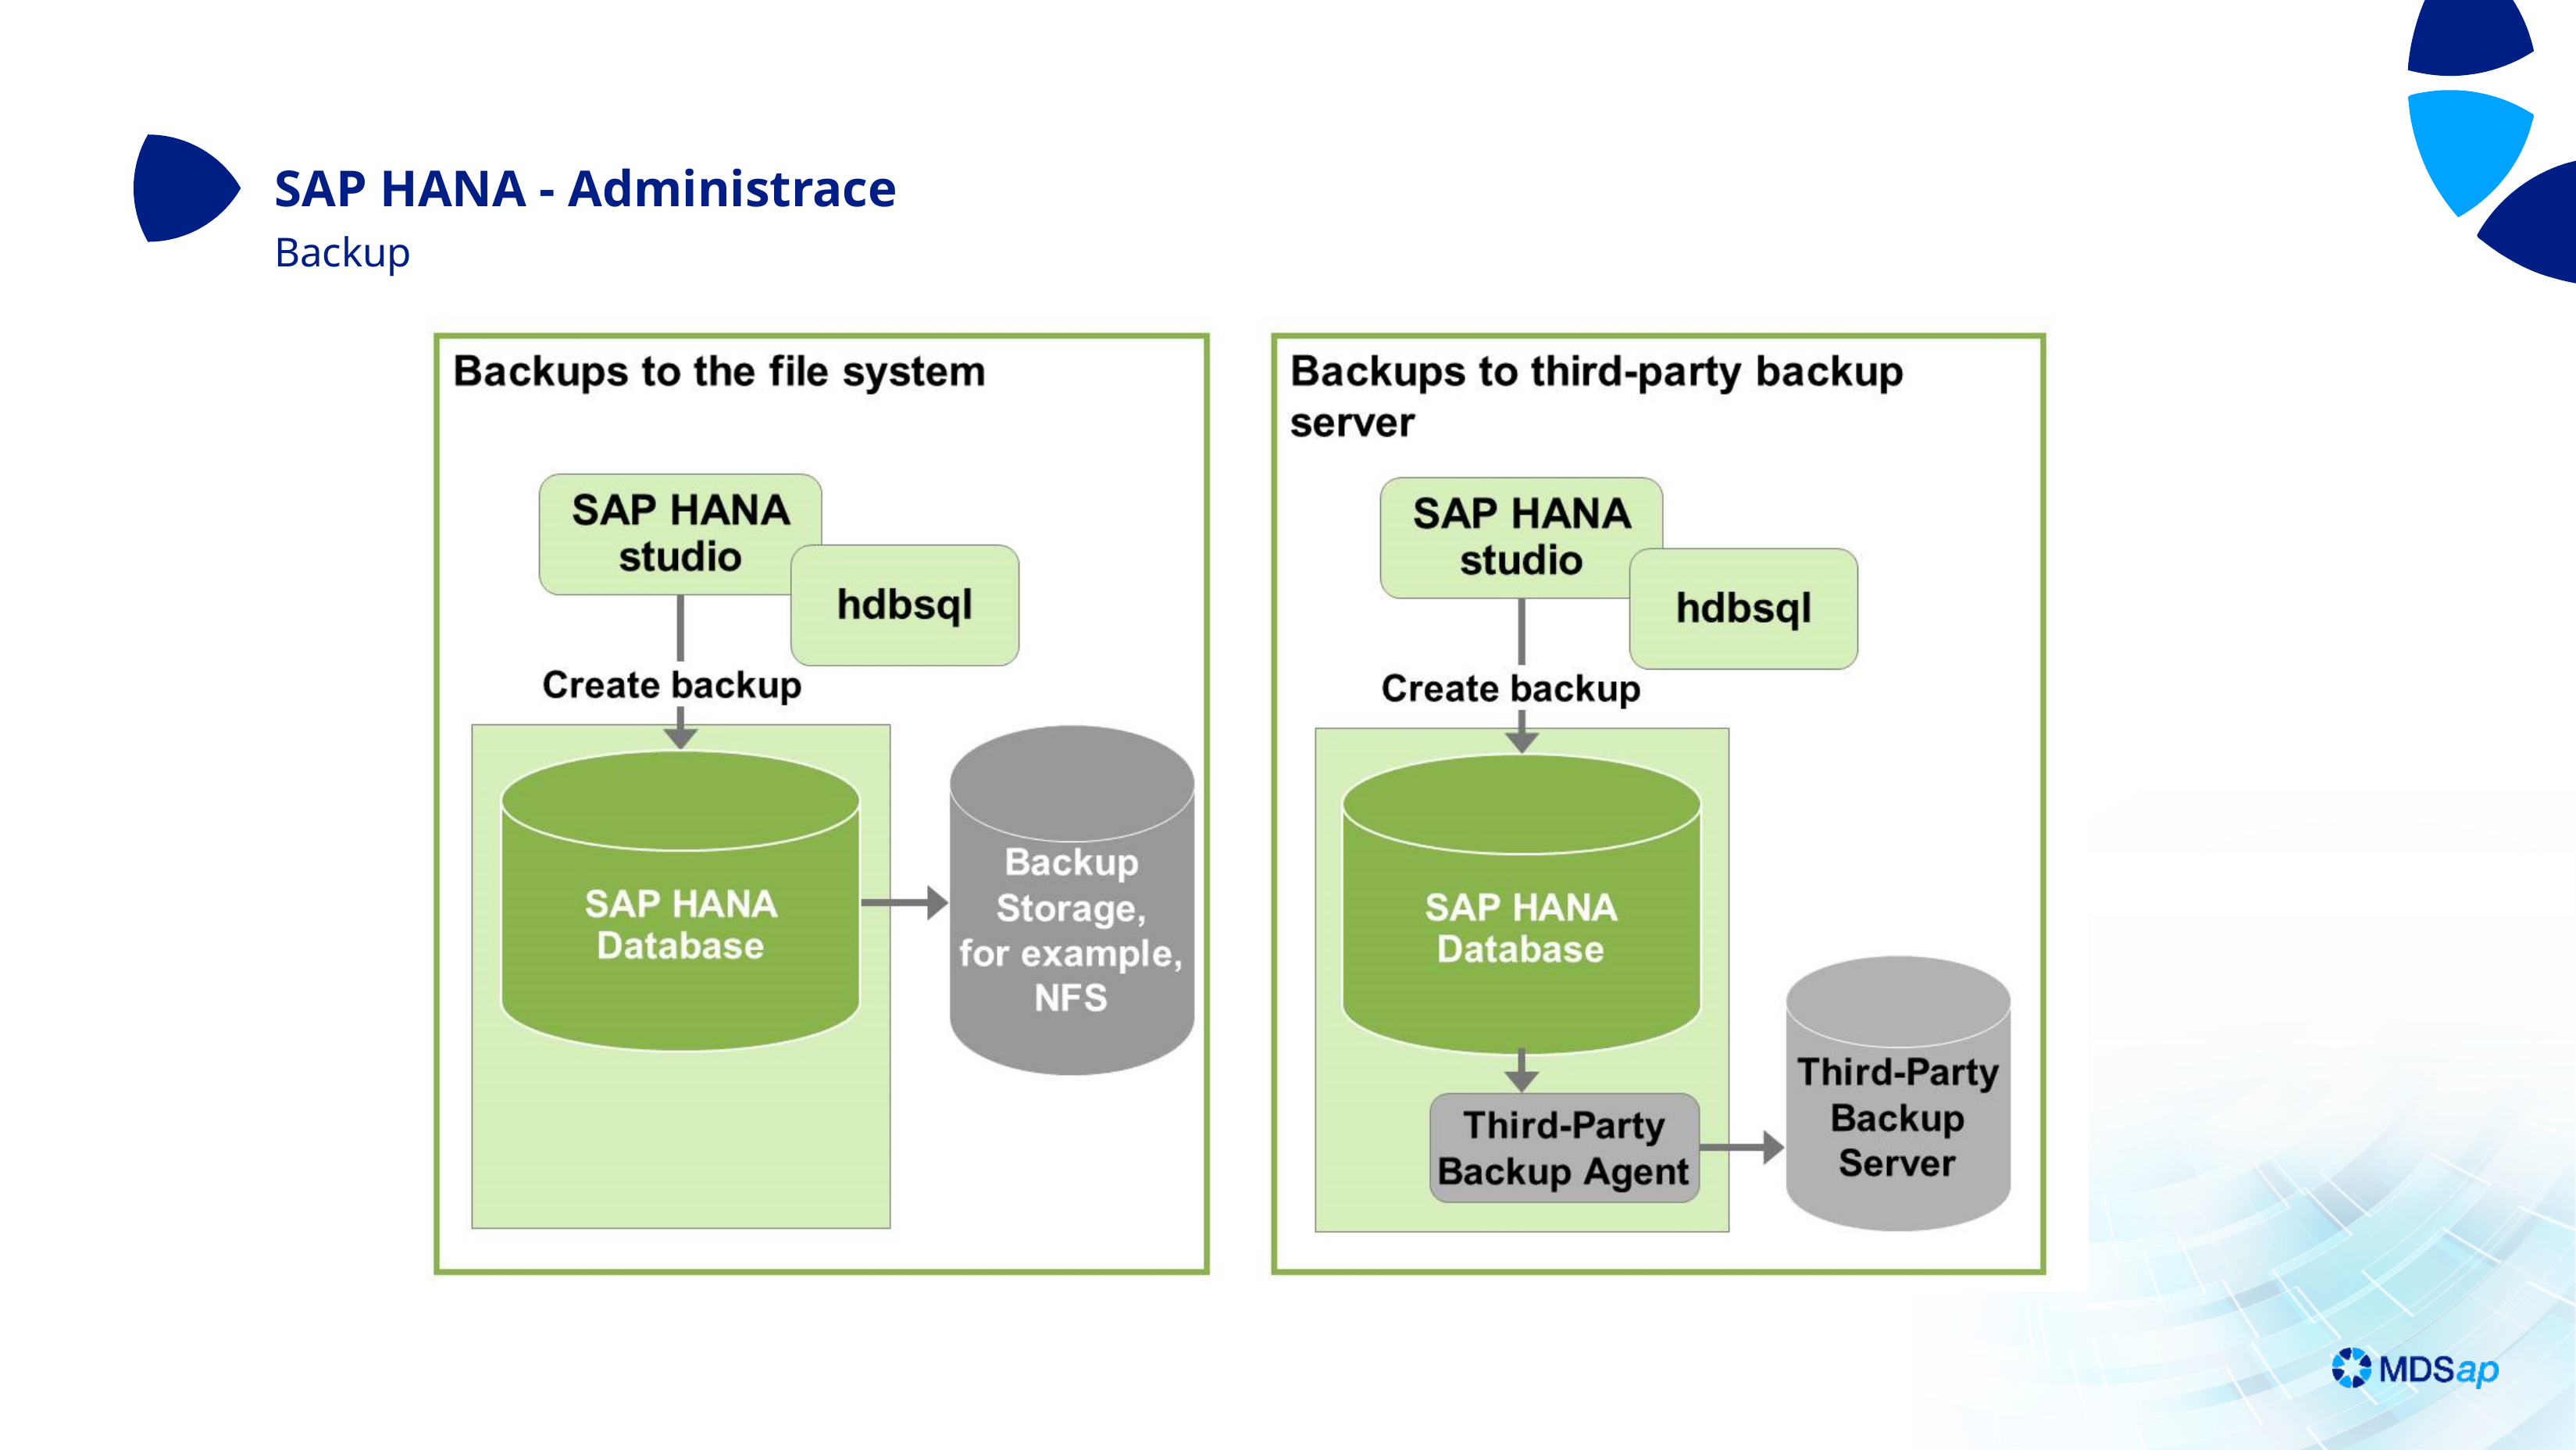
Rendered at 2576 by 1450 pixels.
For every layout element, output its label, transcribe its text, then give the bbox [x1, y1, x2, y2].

list SAP HANA - Administrace [262, 158, 2275, 217]
picture [389, 305, 2576, 1450]
list Backup [262, 227, 2275, 305]
